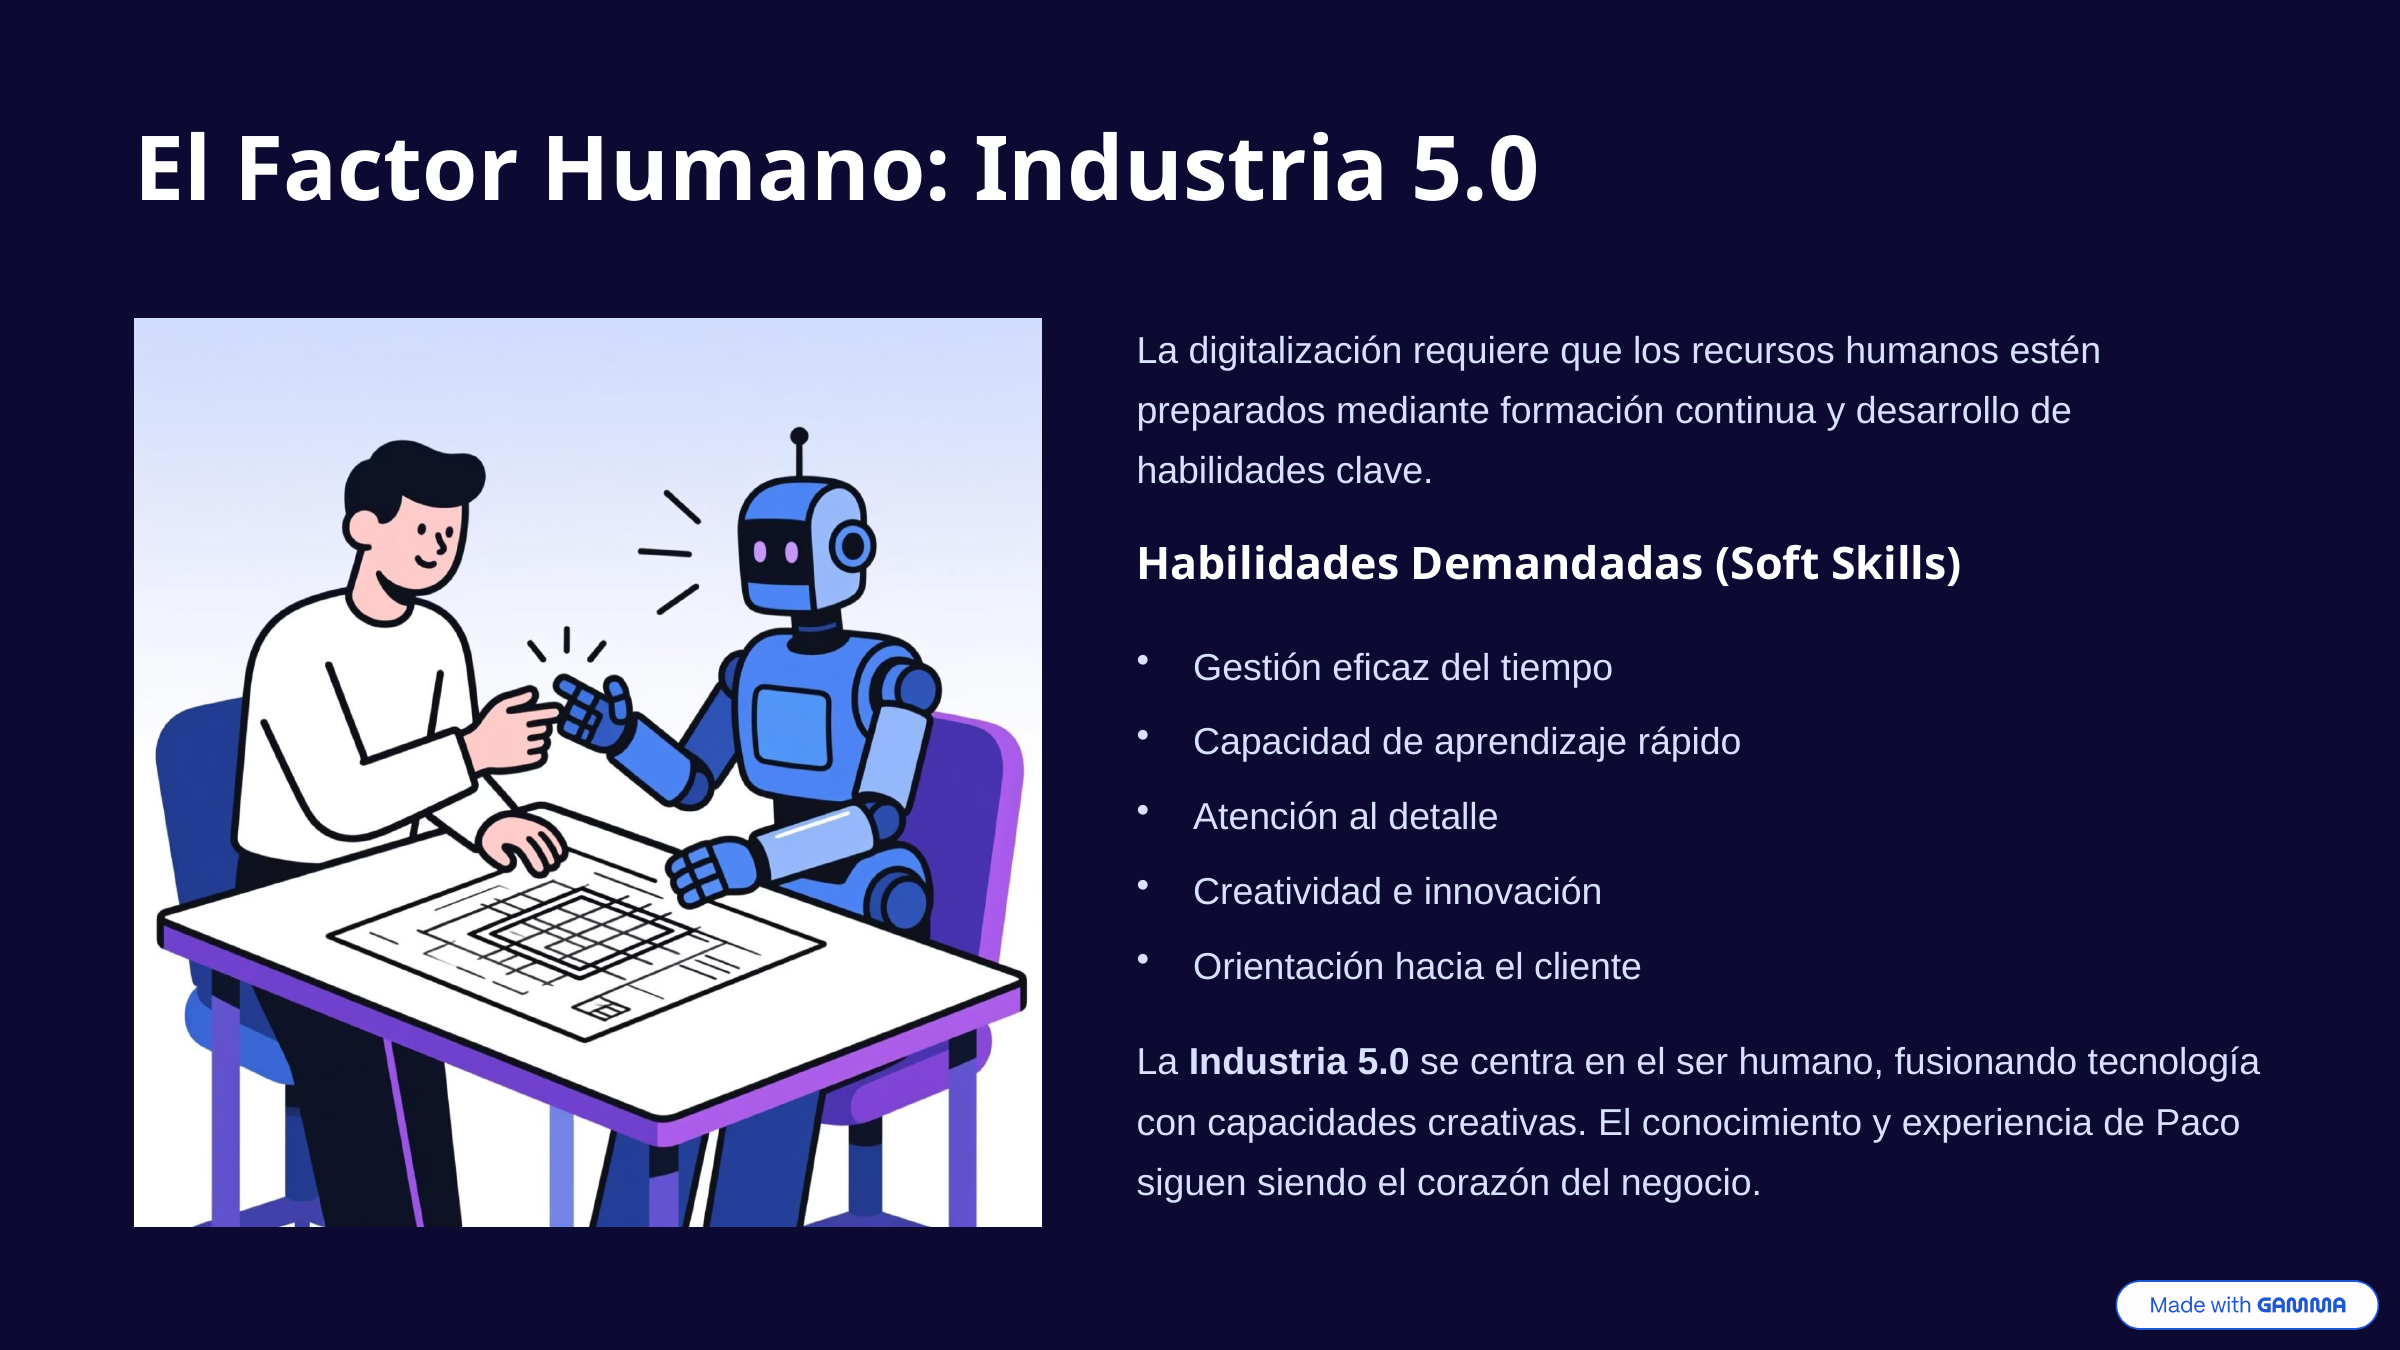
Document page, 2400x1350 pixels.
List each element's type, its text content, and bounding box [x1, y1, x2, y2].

text_box Creatividad e innovación [1136, 851, 2267, 913]
text_box El Factor Humano: Industria 5.0 [134, 105, 1696, 219]
text_box La Industria 5.0 se centra en el ser humano, fusionando tecnología con capacidades creativas. El conocimiento y experiencia de Paco siguen siendo el corazón del negocio. [1136, 1022, 2267, 1206]
text_box Orientación hacia el cliente [1136, 926, 2267, 988]
text_box Atención al detalle [1136, 776, 2267, 838]
text_box La digitalización requiere que los recursos humanos estén preparados mediante formación continua y desarrollo de habilidades clave. [1136, 310, 2267, 495]
text_box Gestión eficaz del tiempo [1136, 627, 2267, 689]
picture [2106, 1271, 2389, 1339]
text_box Capacidad de aprendizaje rápido [1136, 701, 2267, 764]
text_box Habilidades Demandadas (Soft Skills) [1136, 532, 2066, 589]
picture [134, 318, 1042, 1227]
